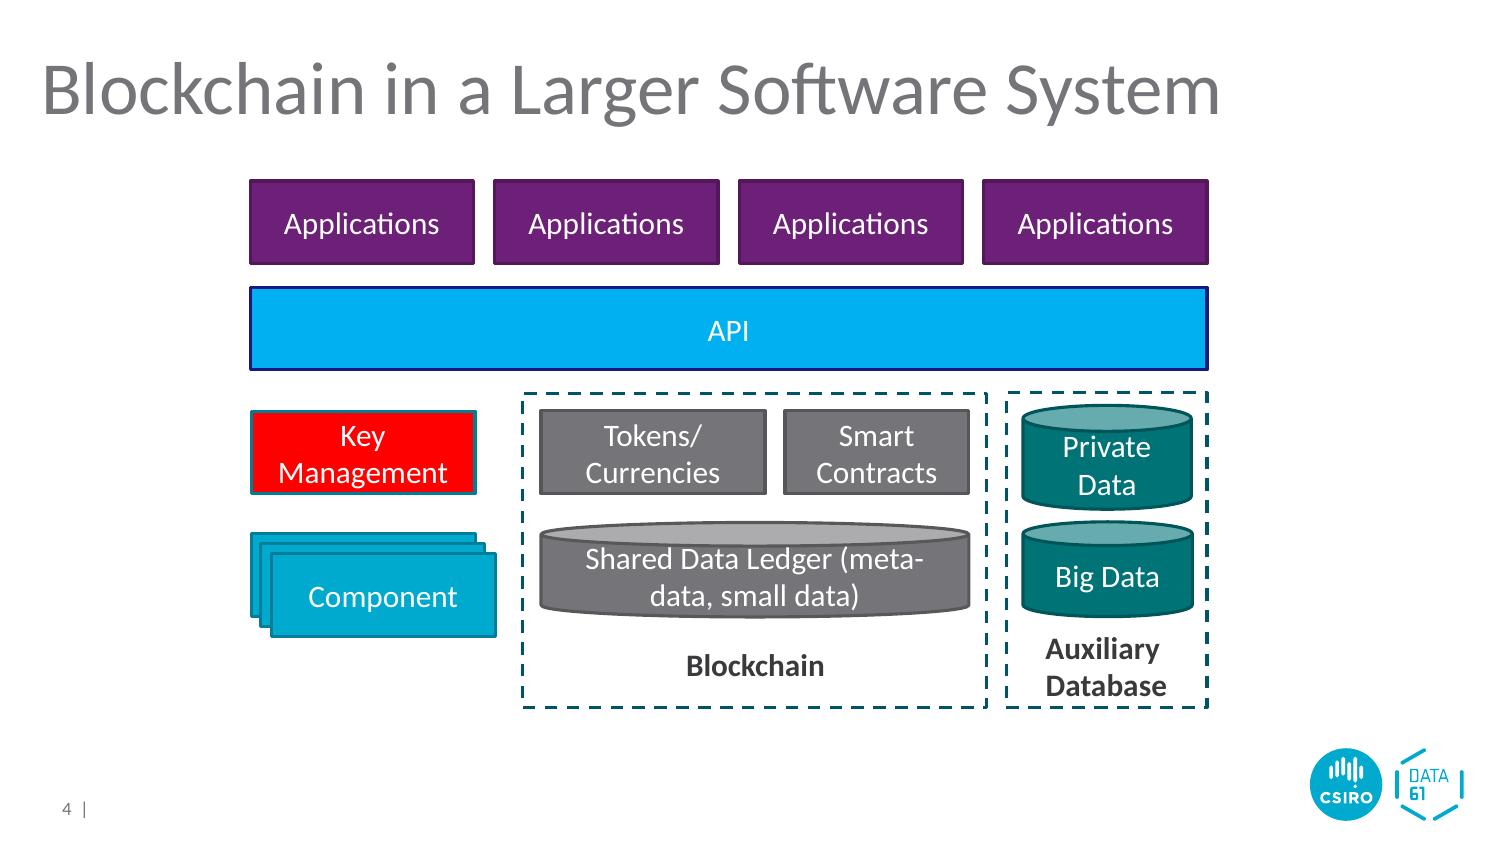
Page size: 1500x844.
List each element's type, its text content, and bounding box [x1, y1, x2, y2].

text_box Blockchain [523, 638, 988, 690]
text_box [1004, 391, 1209, 632]
text_box [520, 392, 989, 709]
text_box Auxiliary Database [1006, 621, 1207, 711]
text_box Key Management [258, 542, 486, 628]
text_box Key Management [249, 409, 477, 496]
text_box Applications [493, 179, 720, 266]
text_box Applications [248, 179, 476, 266]
text_box API [248, 285, 1209, 372]
text_box Applications [982, 179, 1209, 266]
text_box Applications [737, 179, 965, 266]
title Blockchain in a Larger Software System [41, 39, 1459, 145]
text_box Key Management [249, 532, 477, 618]
slide_number 4 | [41, 800, 89, 816]
text_box Component [269, 552, 497, 638]
